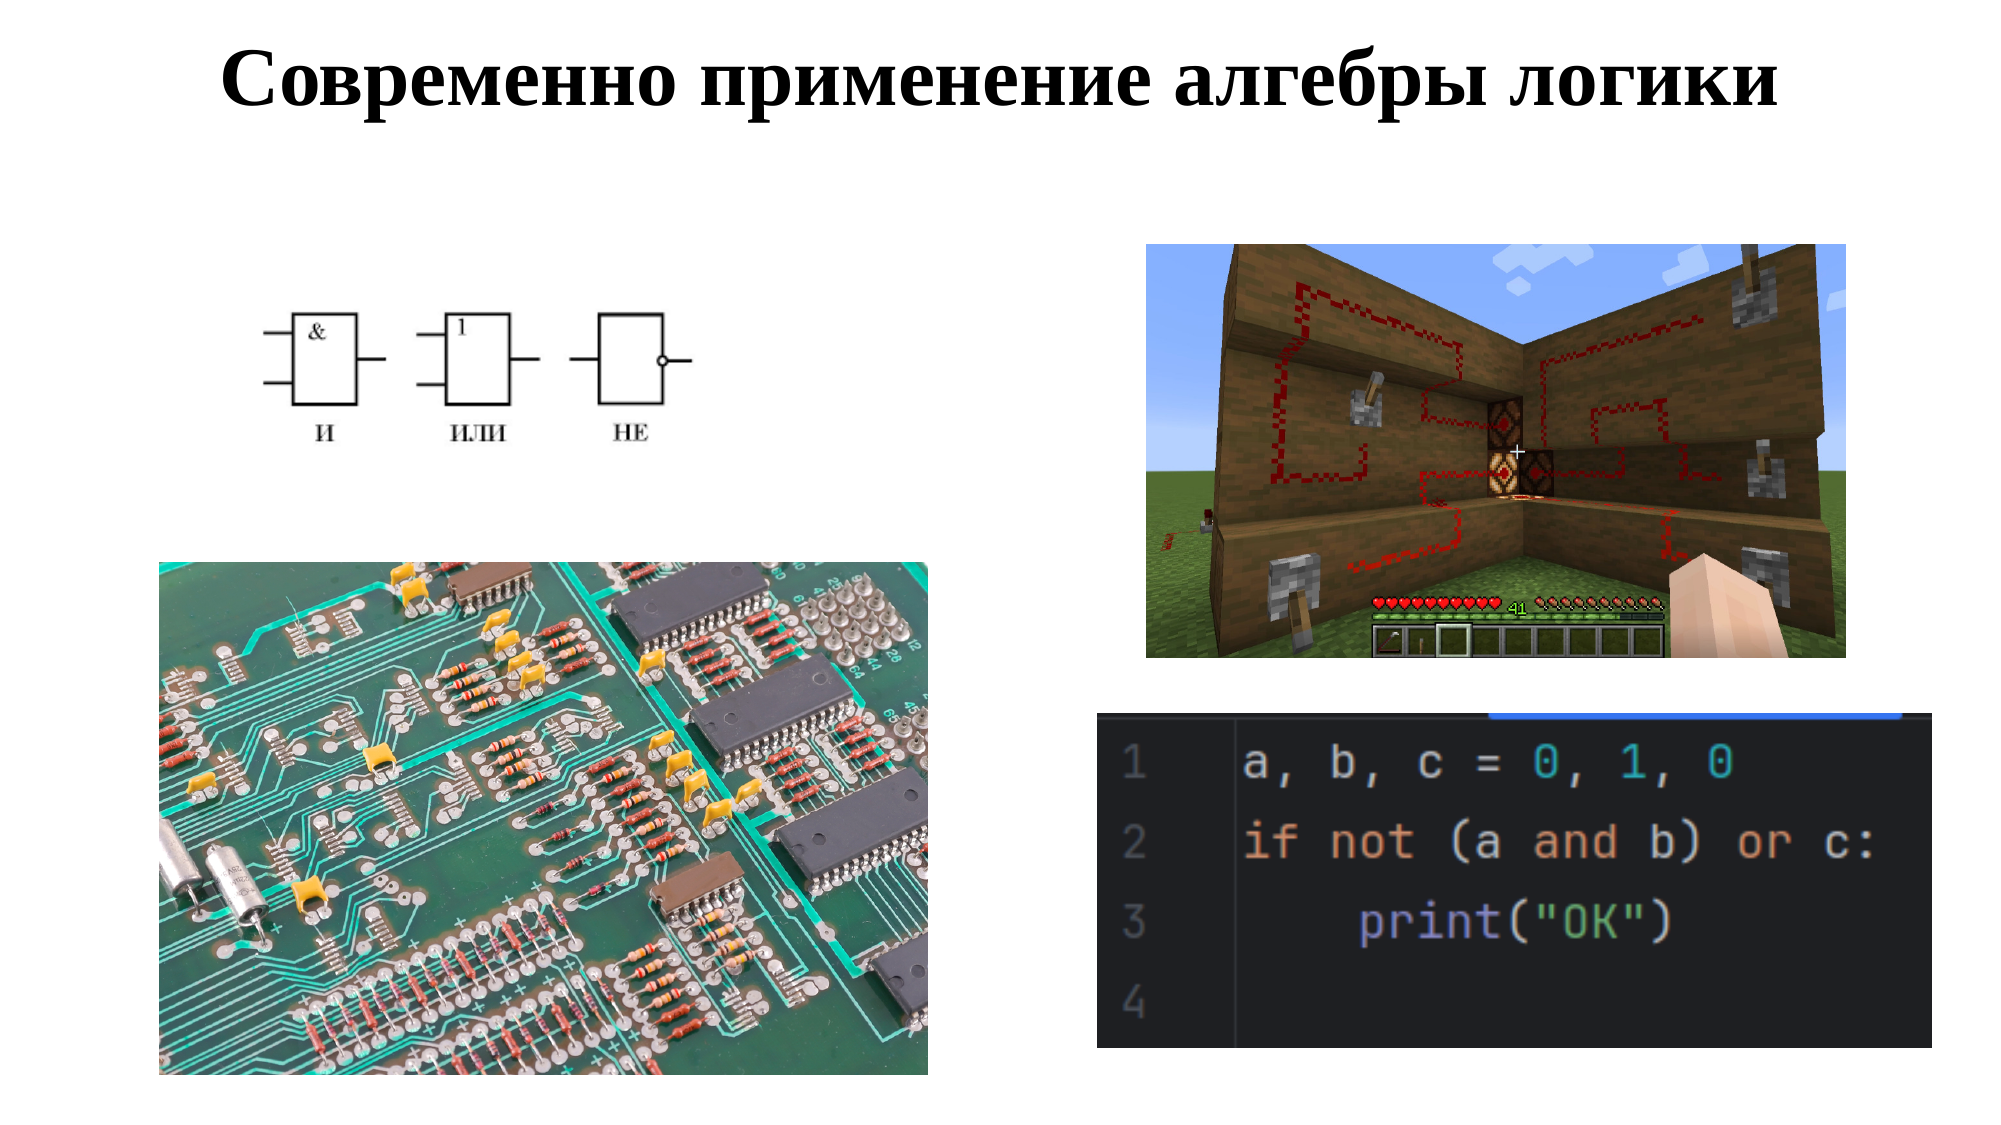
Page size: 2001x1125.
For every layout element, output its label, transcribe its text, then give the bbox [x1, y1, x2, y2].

picture [1146, 244, 1846, 658]
picture [235, 217, 709, 518]
picture [159, 562, 928, 1075]
title Современно применение алгебры логики [137, 0, 1863, 188]
picture [1096, 713, 1932, 1048]
